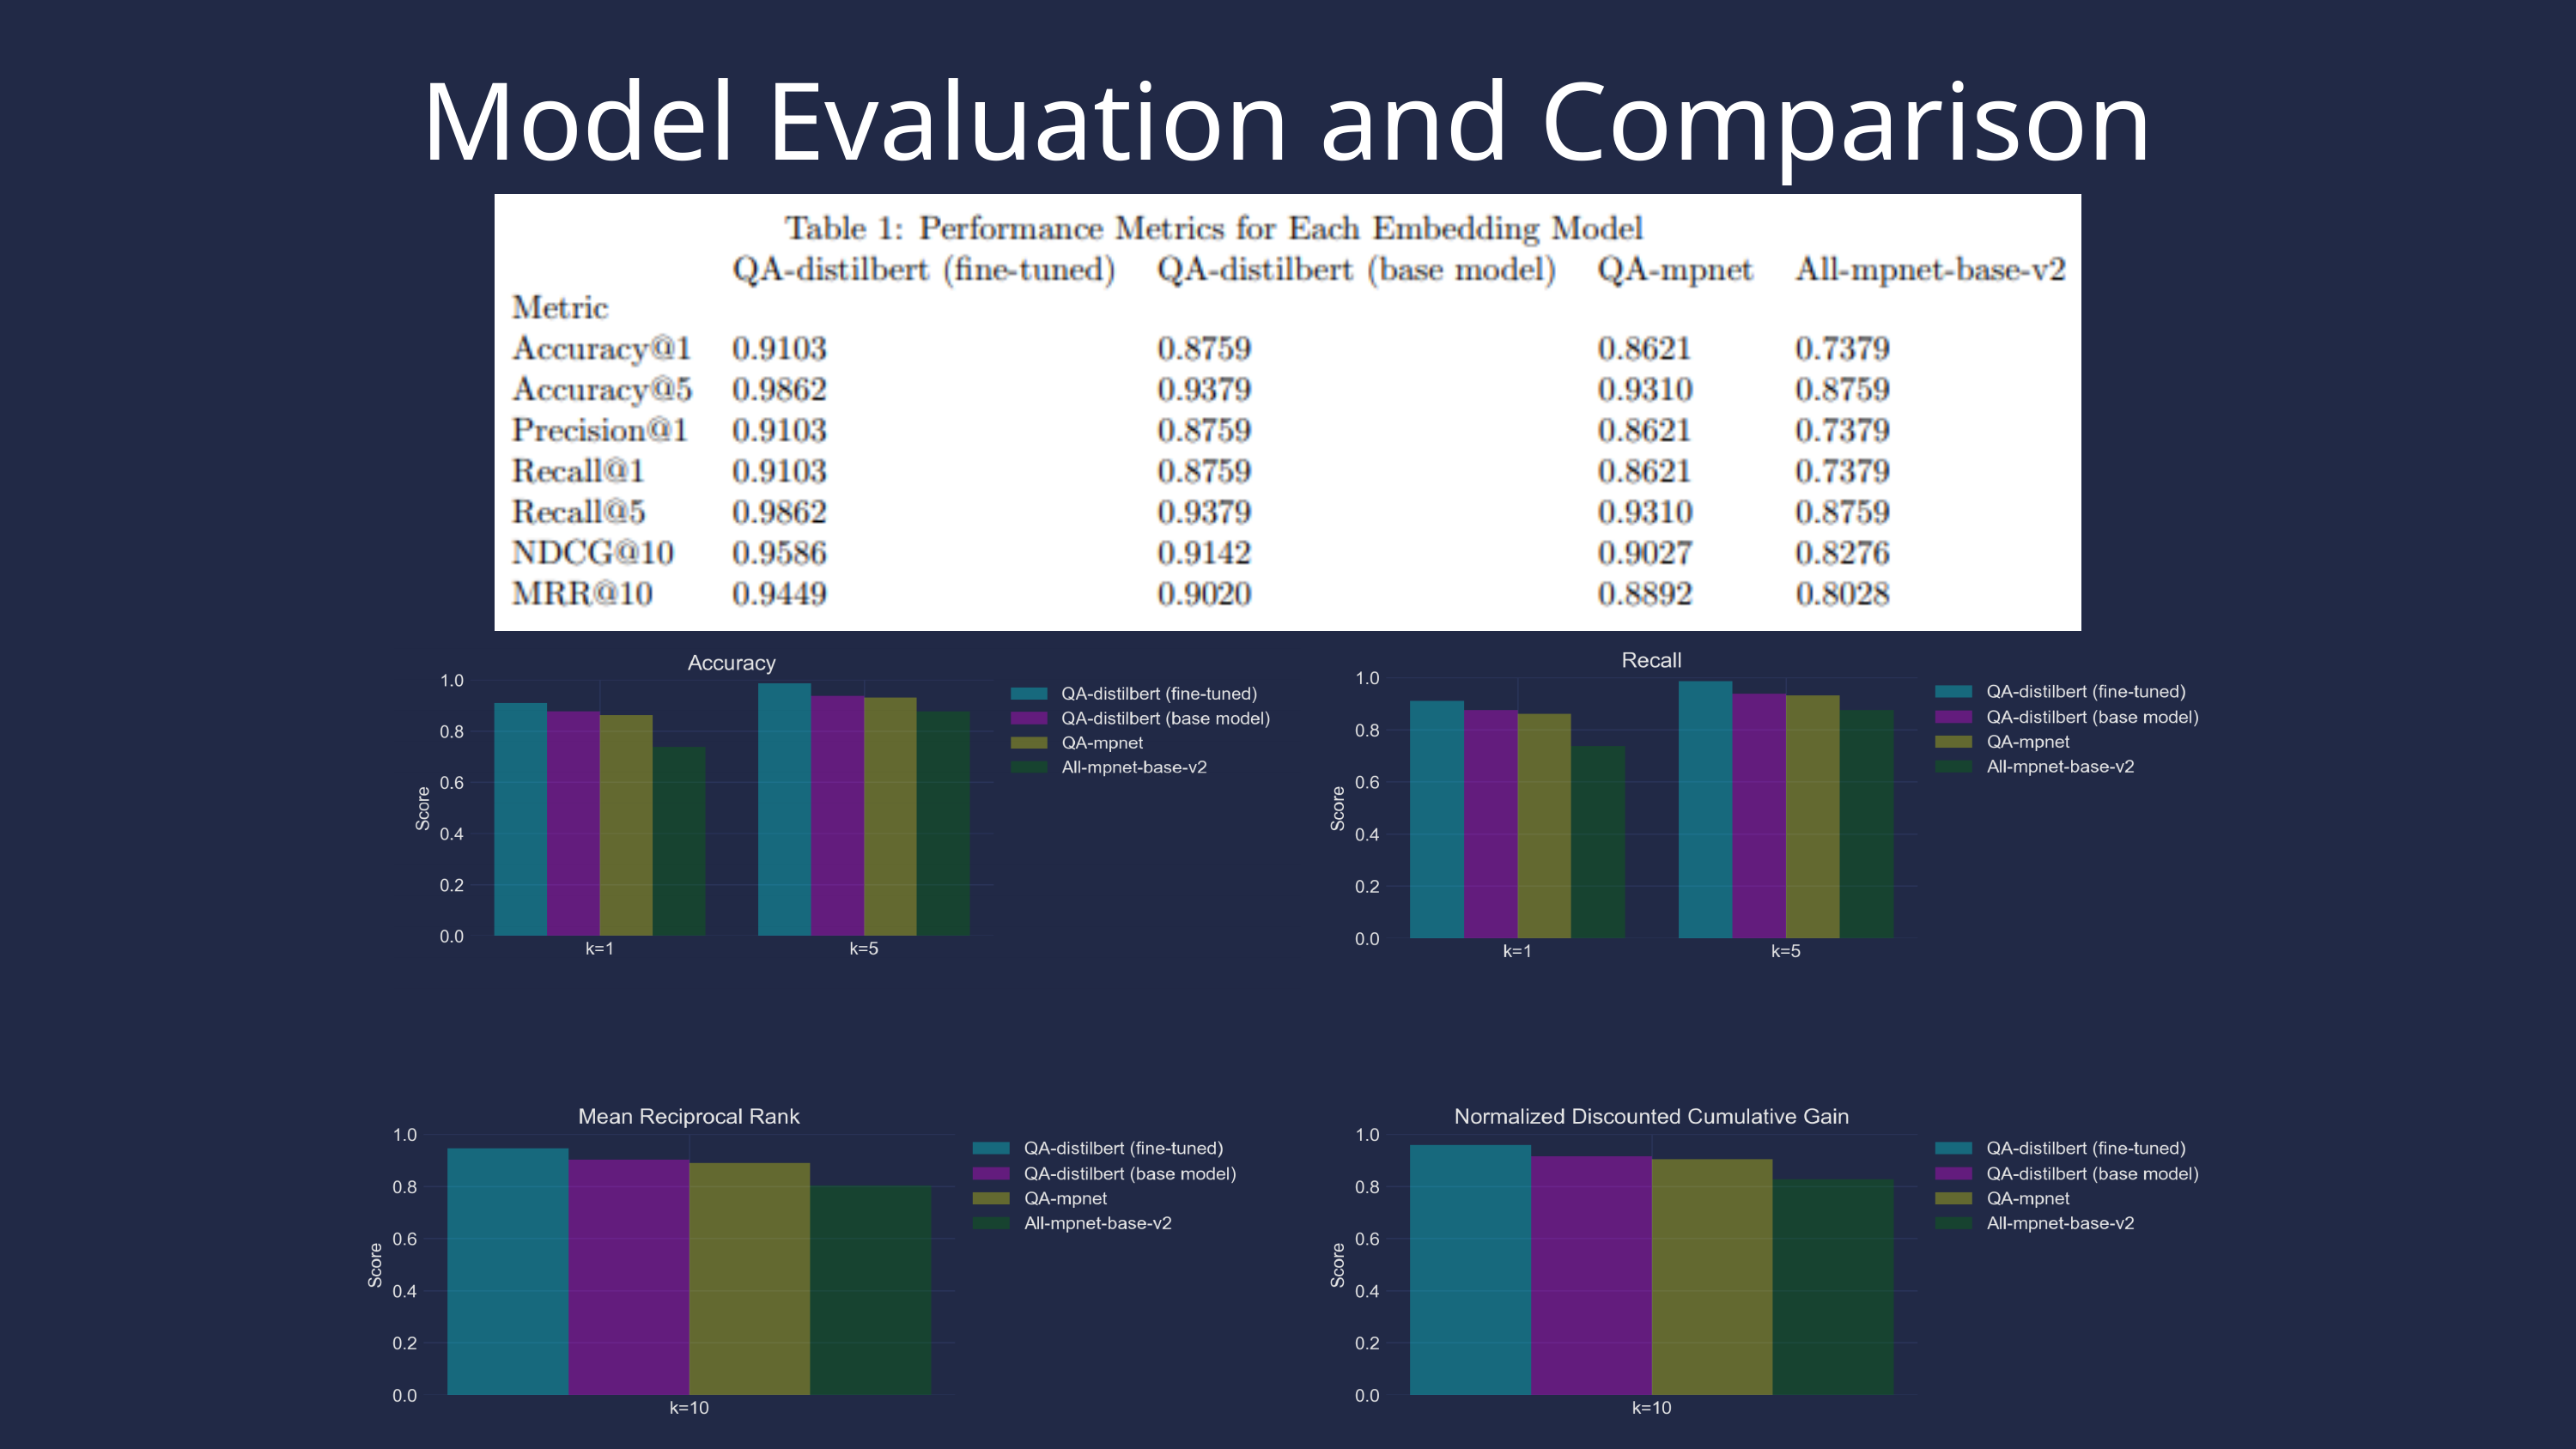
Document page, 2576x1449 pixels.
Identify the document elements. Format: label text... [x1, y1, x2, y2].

picture [345, 1070, 1267, 1449]
text_box Model Evaluation and Comparison [402, 52, 2174, 183]
picture [1308, 1070, 2231, 1449]
picture [394, 194, 2231, 992]
